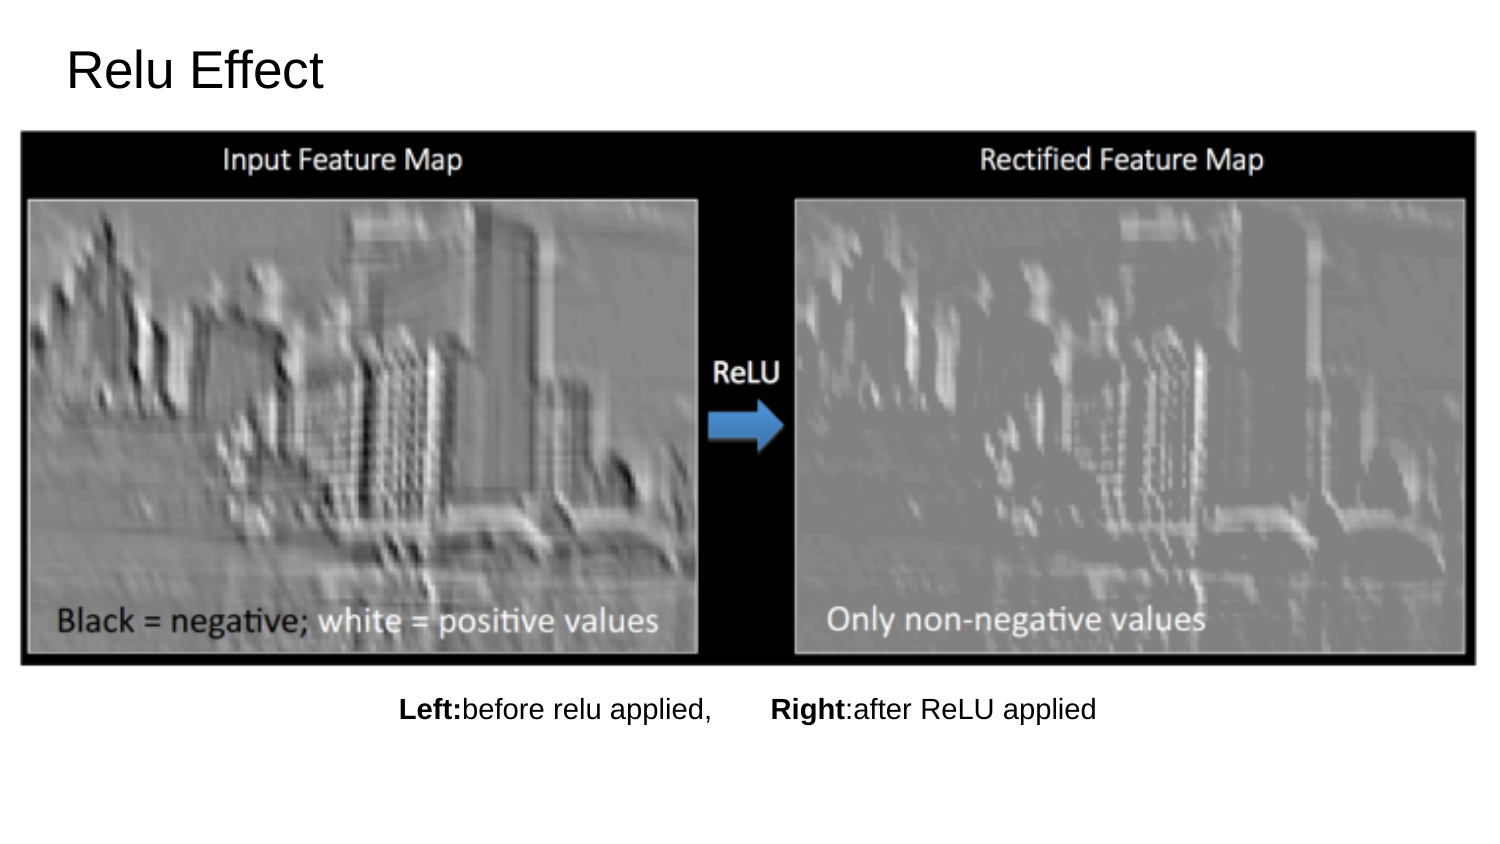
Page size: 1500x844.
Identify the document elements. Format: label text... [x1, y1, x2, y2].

title Relu Effect [51, 20, 1449, 115]
picture [12, 125, 1483, 676]
text_box Left:before relu applied, Right:after ReLU applied [383, 685, 1136, 741]
